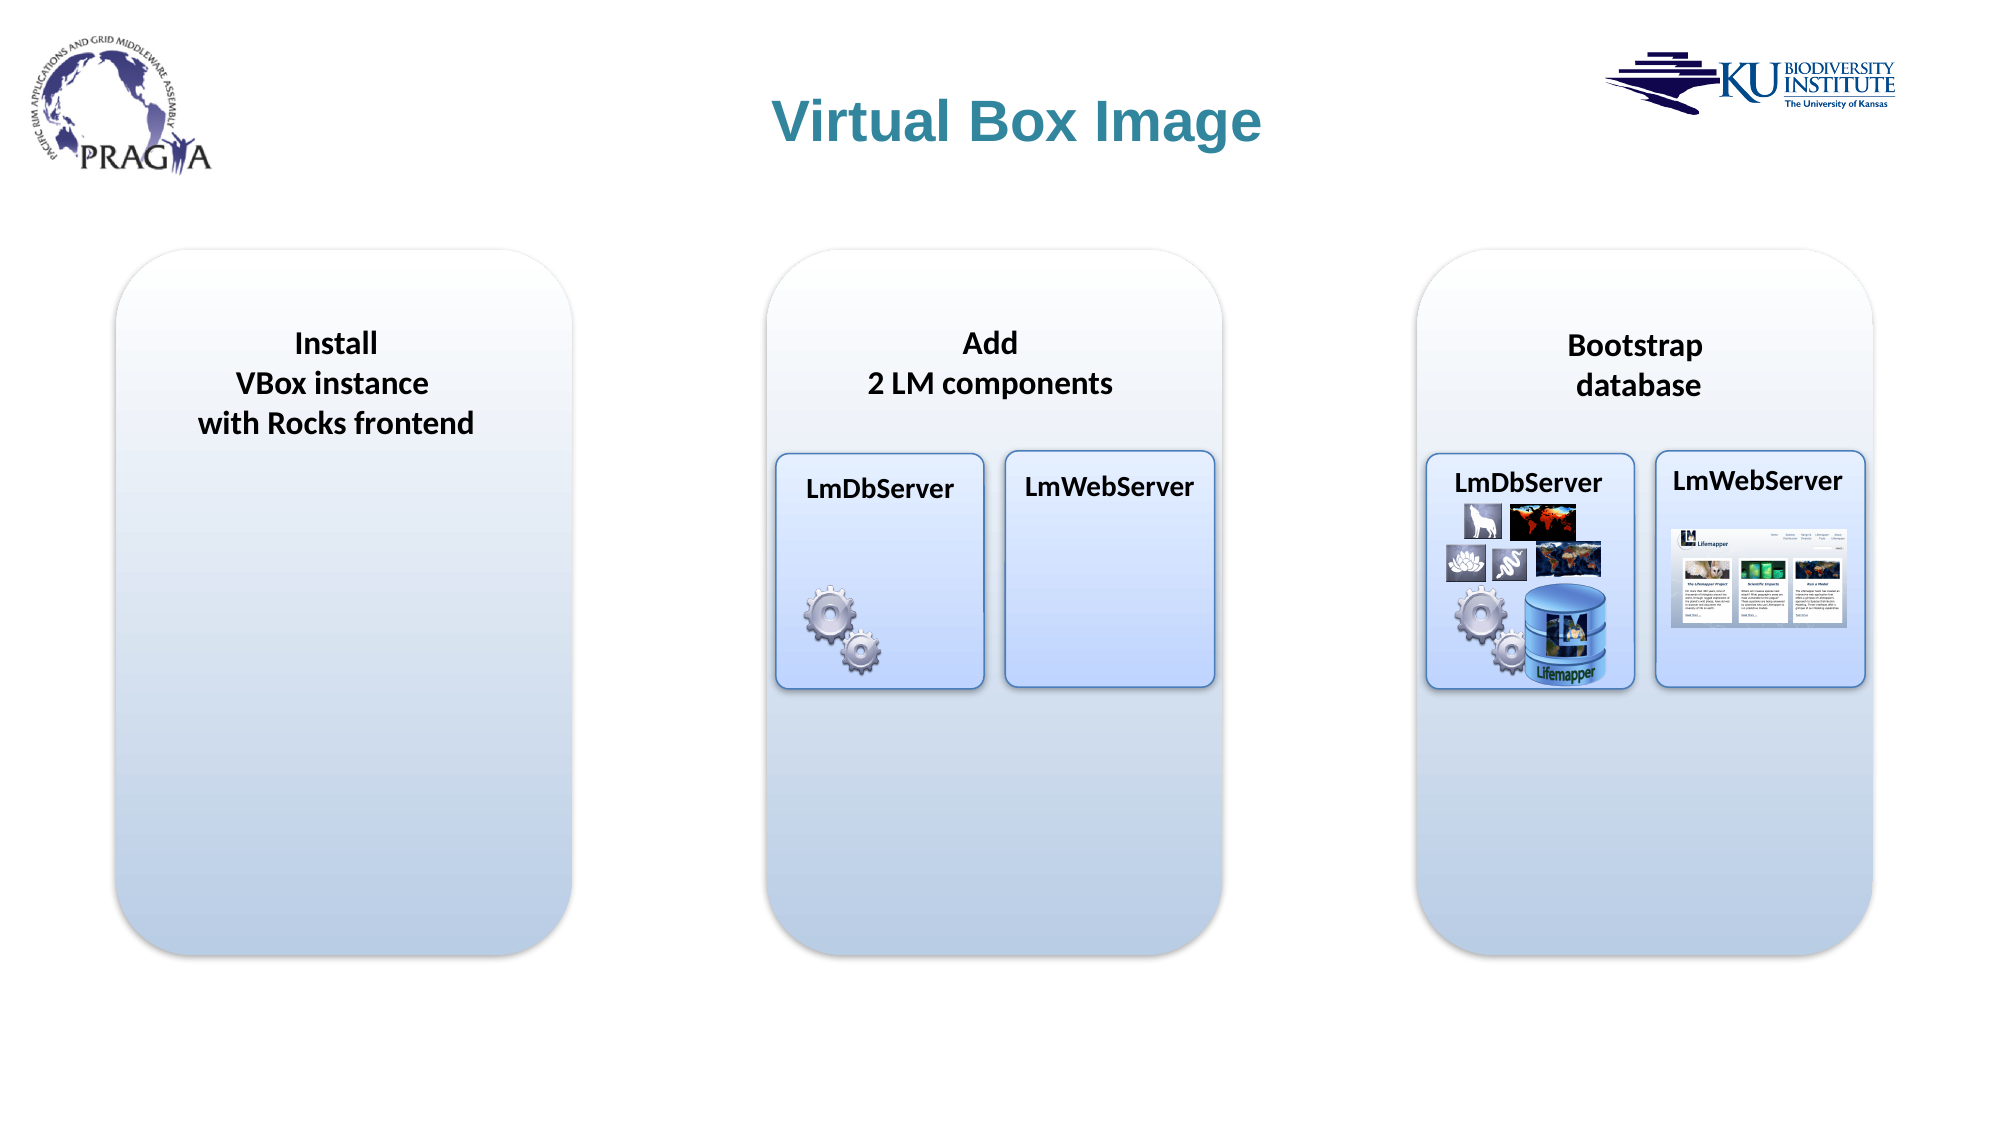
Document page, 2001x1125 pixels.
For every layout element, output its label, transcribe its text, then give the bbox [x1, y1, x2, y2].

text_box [1417, 249, 1874, 956]
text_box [766, 249, 1223, 956]
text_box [116, 249, 572, 956]
title Virtual Box Image [117, 45, 1918, 192]
picture [26, 31, 215, 178]
